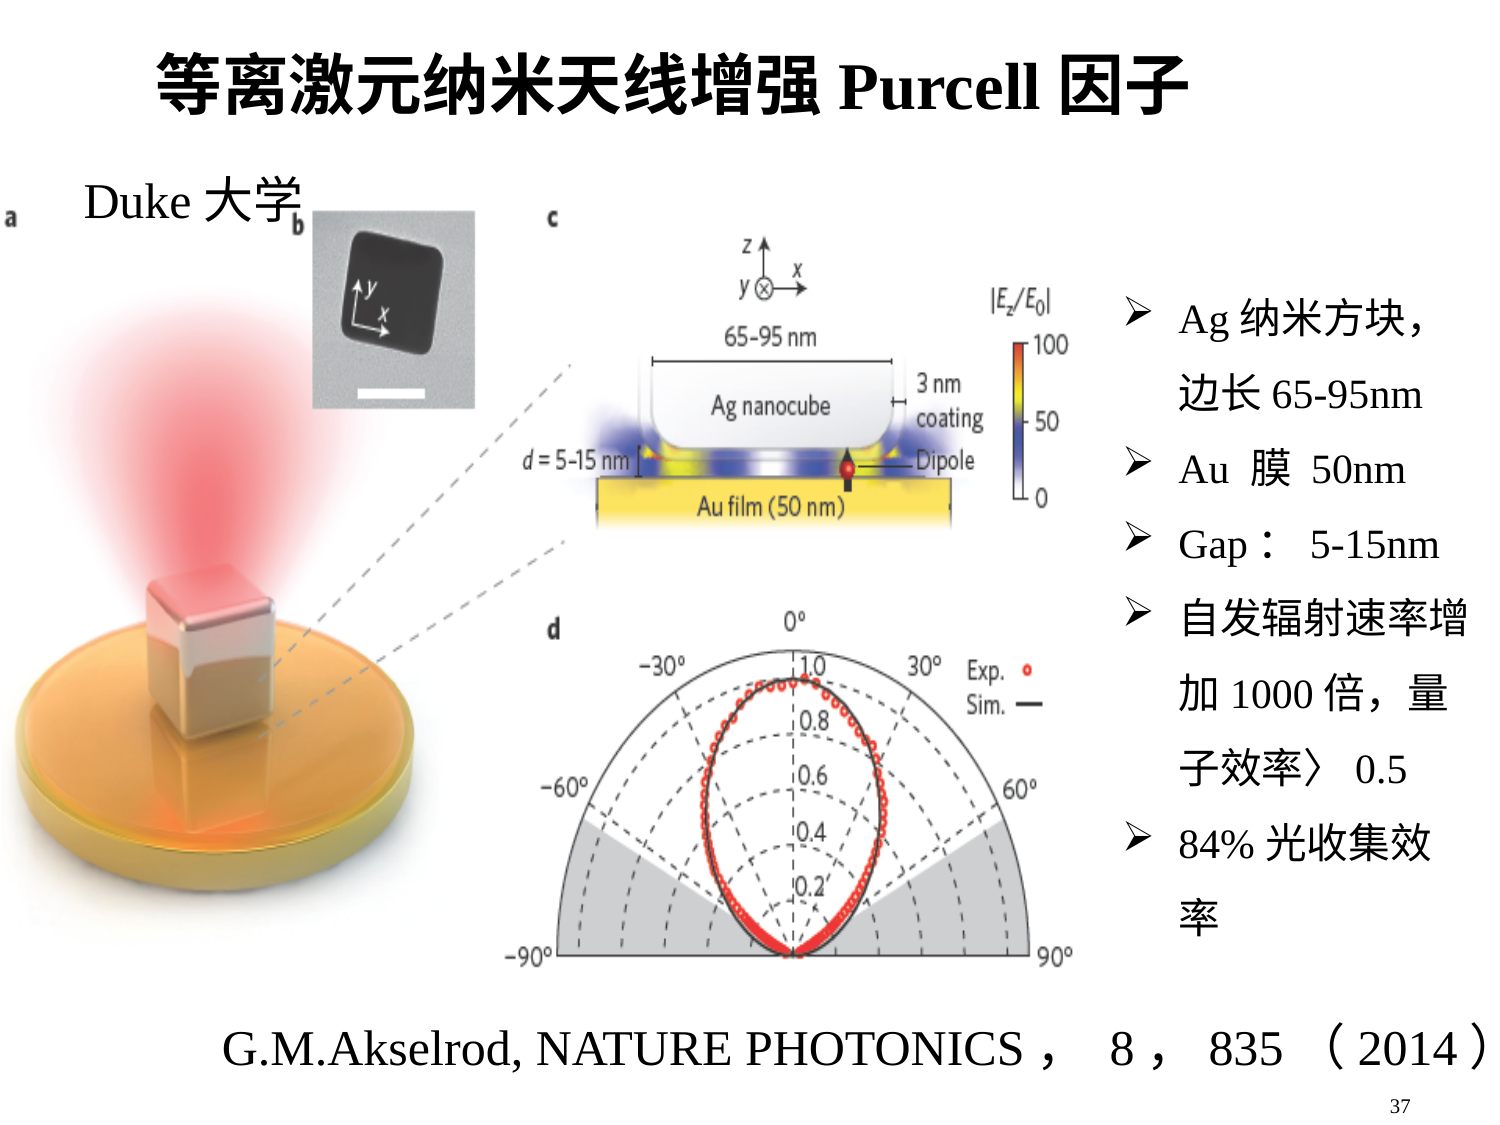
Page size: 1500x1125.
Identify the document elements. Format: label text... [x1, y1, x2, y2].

text_box G.M.Akselrod, NATURE PHOTONICS， 8，835（2014） [207, 1007, 1500, 1083]
text_box Ag纳米方块，边长65-95nm Au 膜 50nm Gap：5-15nm 自发辐射速率增加1000倍，量子效率〉0.5 84%光收集效率 [1107, 259, 1488, 950]
picture [0, 187, 1085, 1026]
text_box 等离激元纳米天线增强Purcell因子 [140, 35, 1452, 130]
text_box Duke大学 [68, 161, 399, 187]
text_box [1219, 1083, 1426, 1125]
